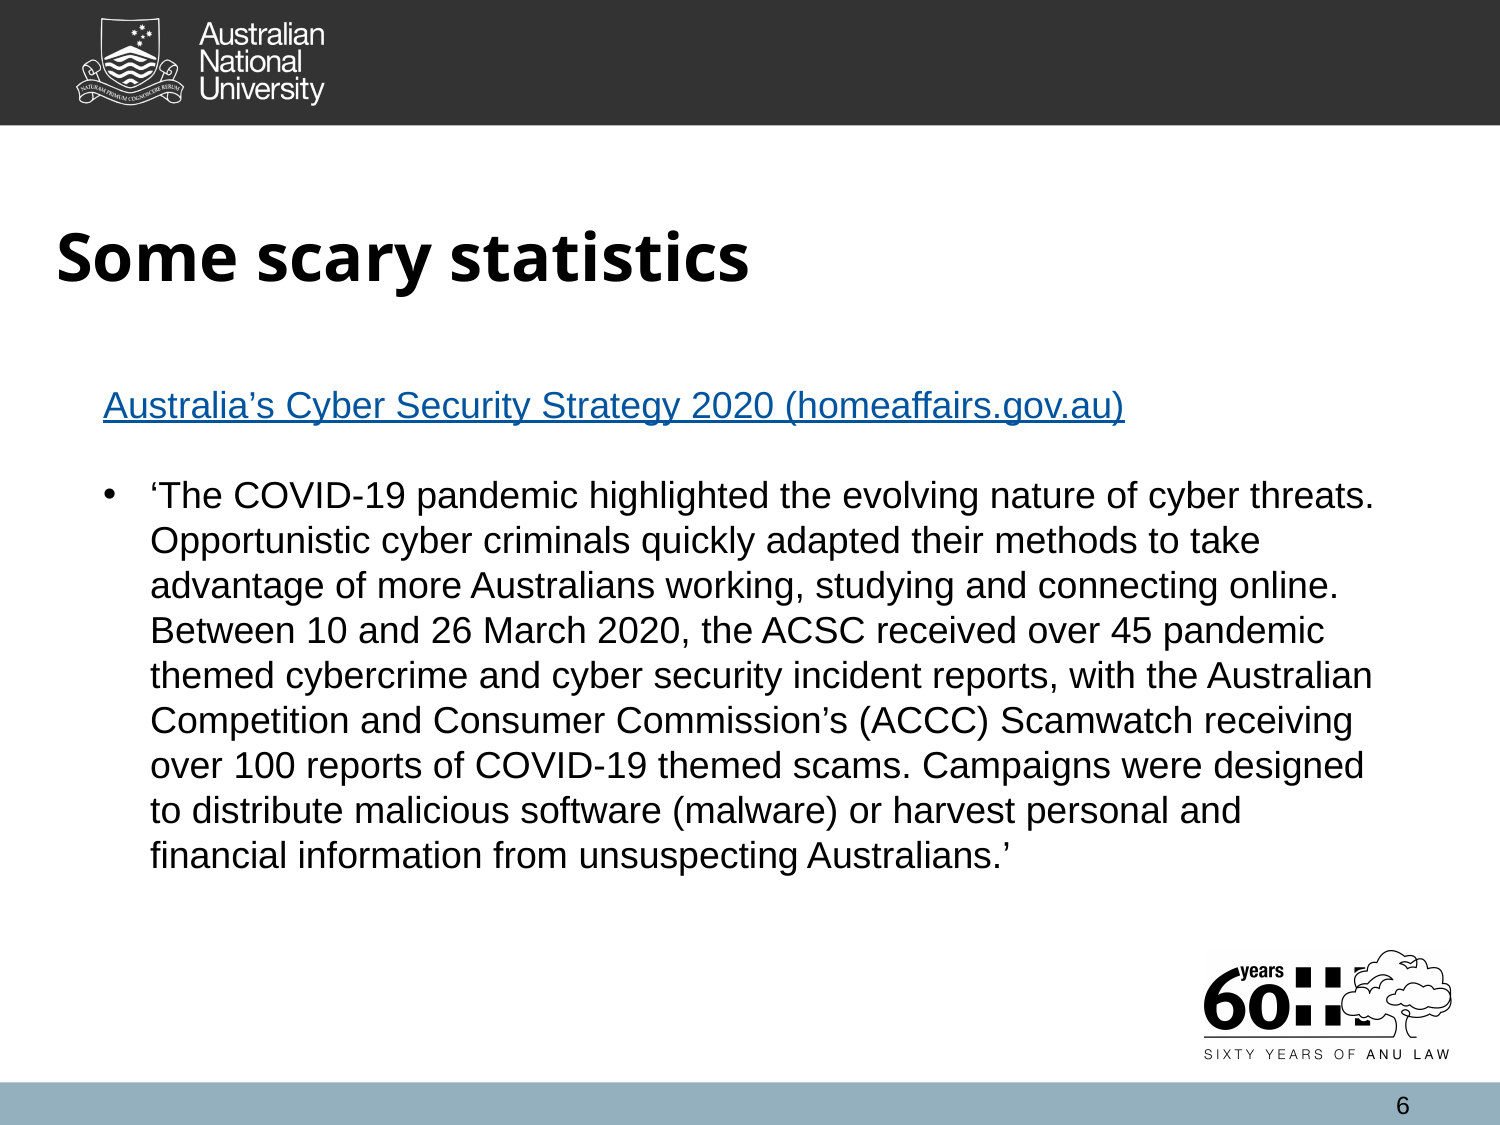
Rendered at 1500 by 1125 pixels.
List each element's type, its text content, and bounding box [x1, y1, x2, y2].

text_box Australia’s Cyber Security Strategy 2020 (homeaffairs.gov.au) ‘The COVID-19 pandemic highlighted the evolving nature of cyber threats. Opportunistic cyber criminals quickly adapted their methods to take advantage of more Australians working, studying and connecting online. Between 10 and 26 March 2020, the ACSC received over 45 pandemic themed cybercrime and cyber security incident reports, with the Australian Competition and Consumer Commission’s (ACCC) Scamwatch receiving over 100 reports of COVID-19 themed scams. Campaigns were designed to distribute malicious software (malware) or harvest personal and financial information from unsuspecting Australians.’ [88, 373, 1400, 884]
picture [76, 18, 325, 106]
picture [1204, 950, 1453, 1062]
slide_number 6 [1328, 1082, 1425, 1118]
title Some scary statistics [41, 160, 1400, 349]
